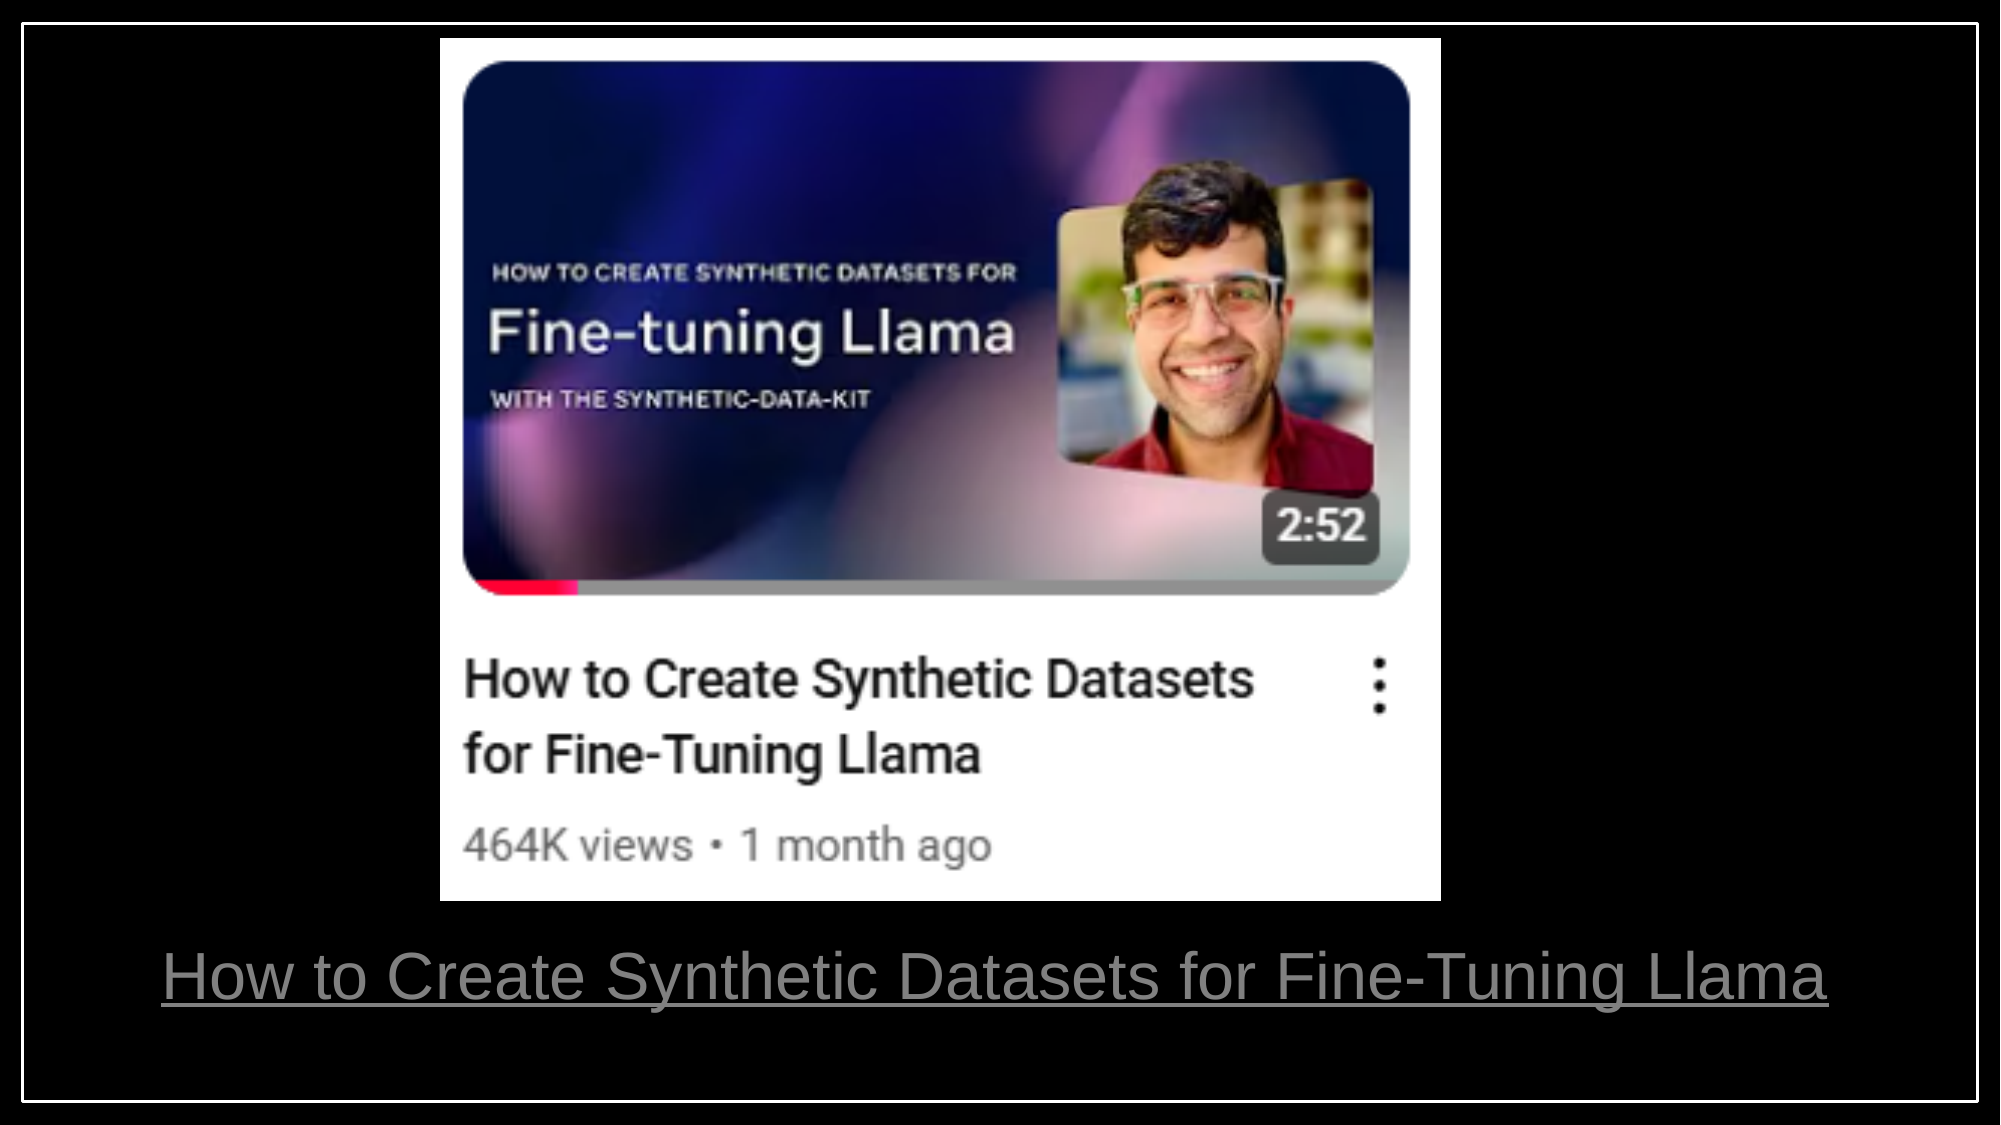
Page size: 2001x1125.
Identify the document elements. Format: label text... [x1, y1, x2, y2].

text_box How to Create Synthetic Datasets for Fine-Tuning Llama [146, 925, 1854, 1021]
picture [440, 38, 1441, 901]
